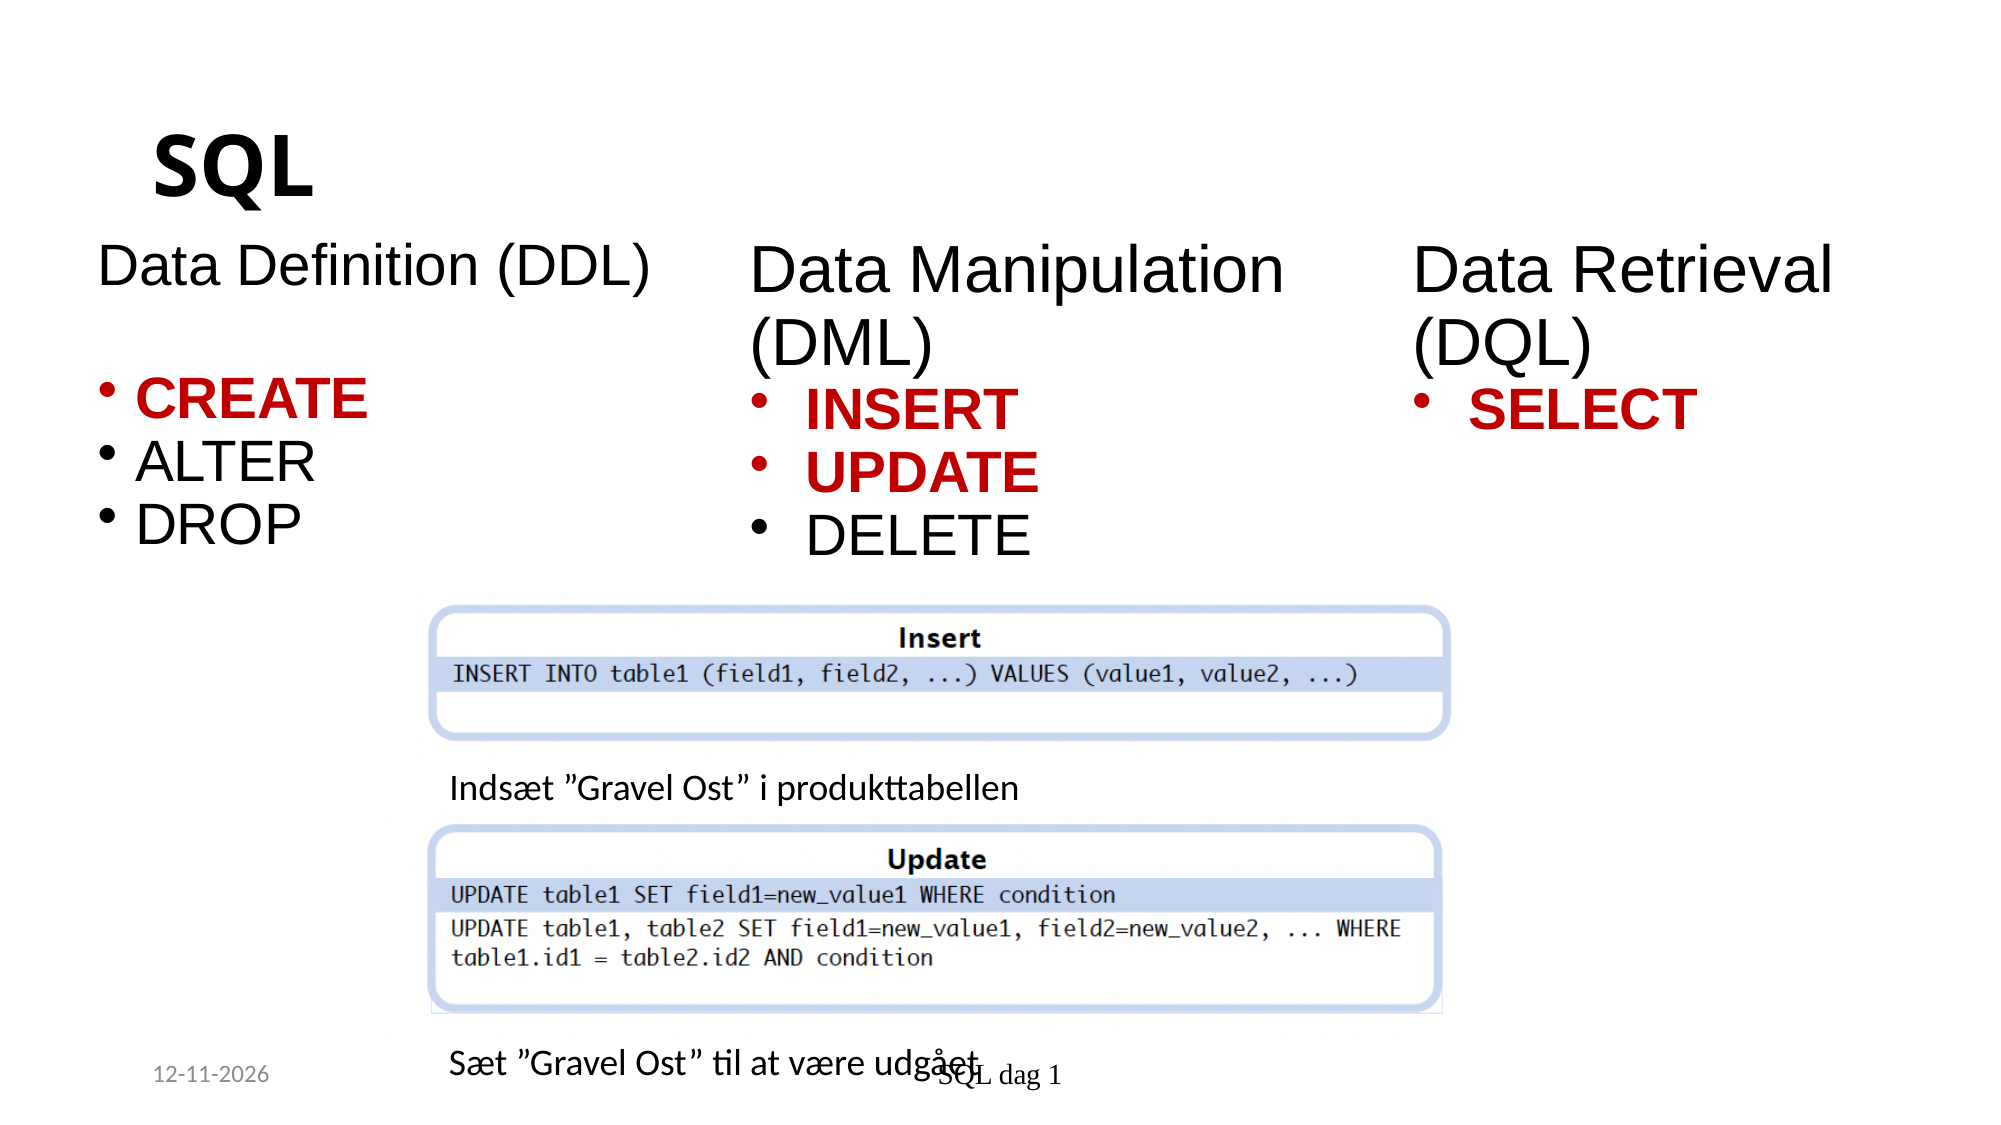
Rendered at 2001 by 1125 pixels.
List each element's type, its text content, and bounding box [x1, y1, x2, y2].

title SQL [137, 59, 1863, 278]
picture [375, 809, 1463, 1043]
text_box Sæt ”Gravel Ost” til at være udgået [433, 1043, 995, 1091]
text_box Indsæt ”Gravel Ost” i produkttabellen [434, 761, 1036, 809]
list Data Definition (DDL) CREATE ALTER DROP [82, 228, 680, 658]
text_box Data Manipulation (DML) INSERT UPDATE DELETE [734, 228, 1385, 564]
picture [396, 564, 1472, 761]
footer SQL dag 1 [662, 1043, 1338, 1103]
text_box Data Retrieval (DQL) SELECT [1397, 228, 2000, 613]
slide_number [137, 1042, 588, 1103]
